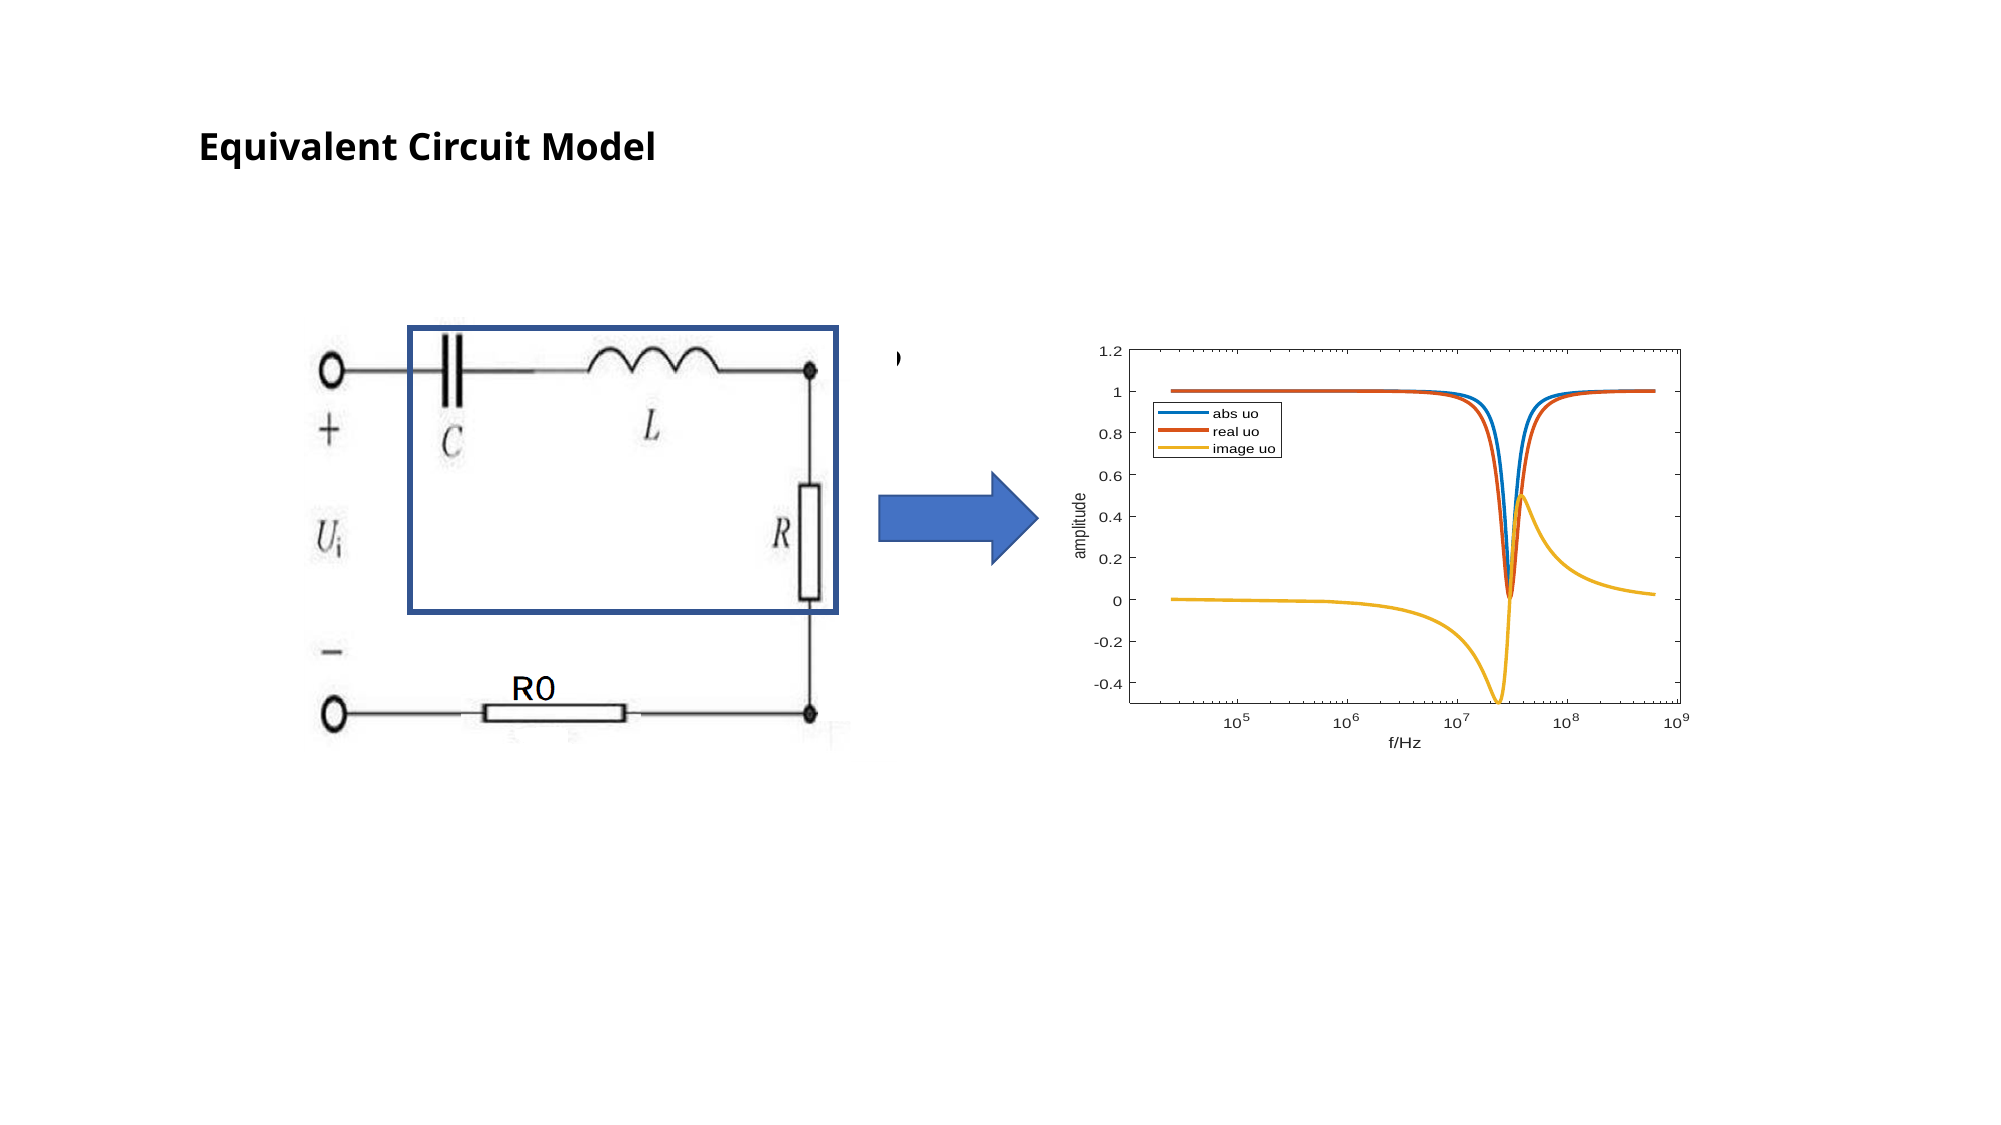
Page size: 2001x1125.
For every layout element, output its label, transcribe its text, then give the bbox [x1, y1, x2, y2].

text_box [304, 316, 1747, 762]
text_box Equivalent Circuit Model [183, 115, 1094, 176]
